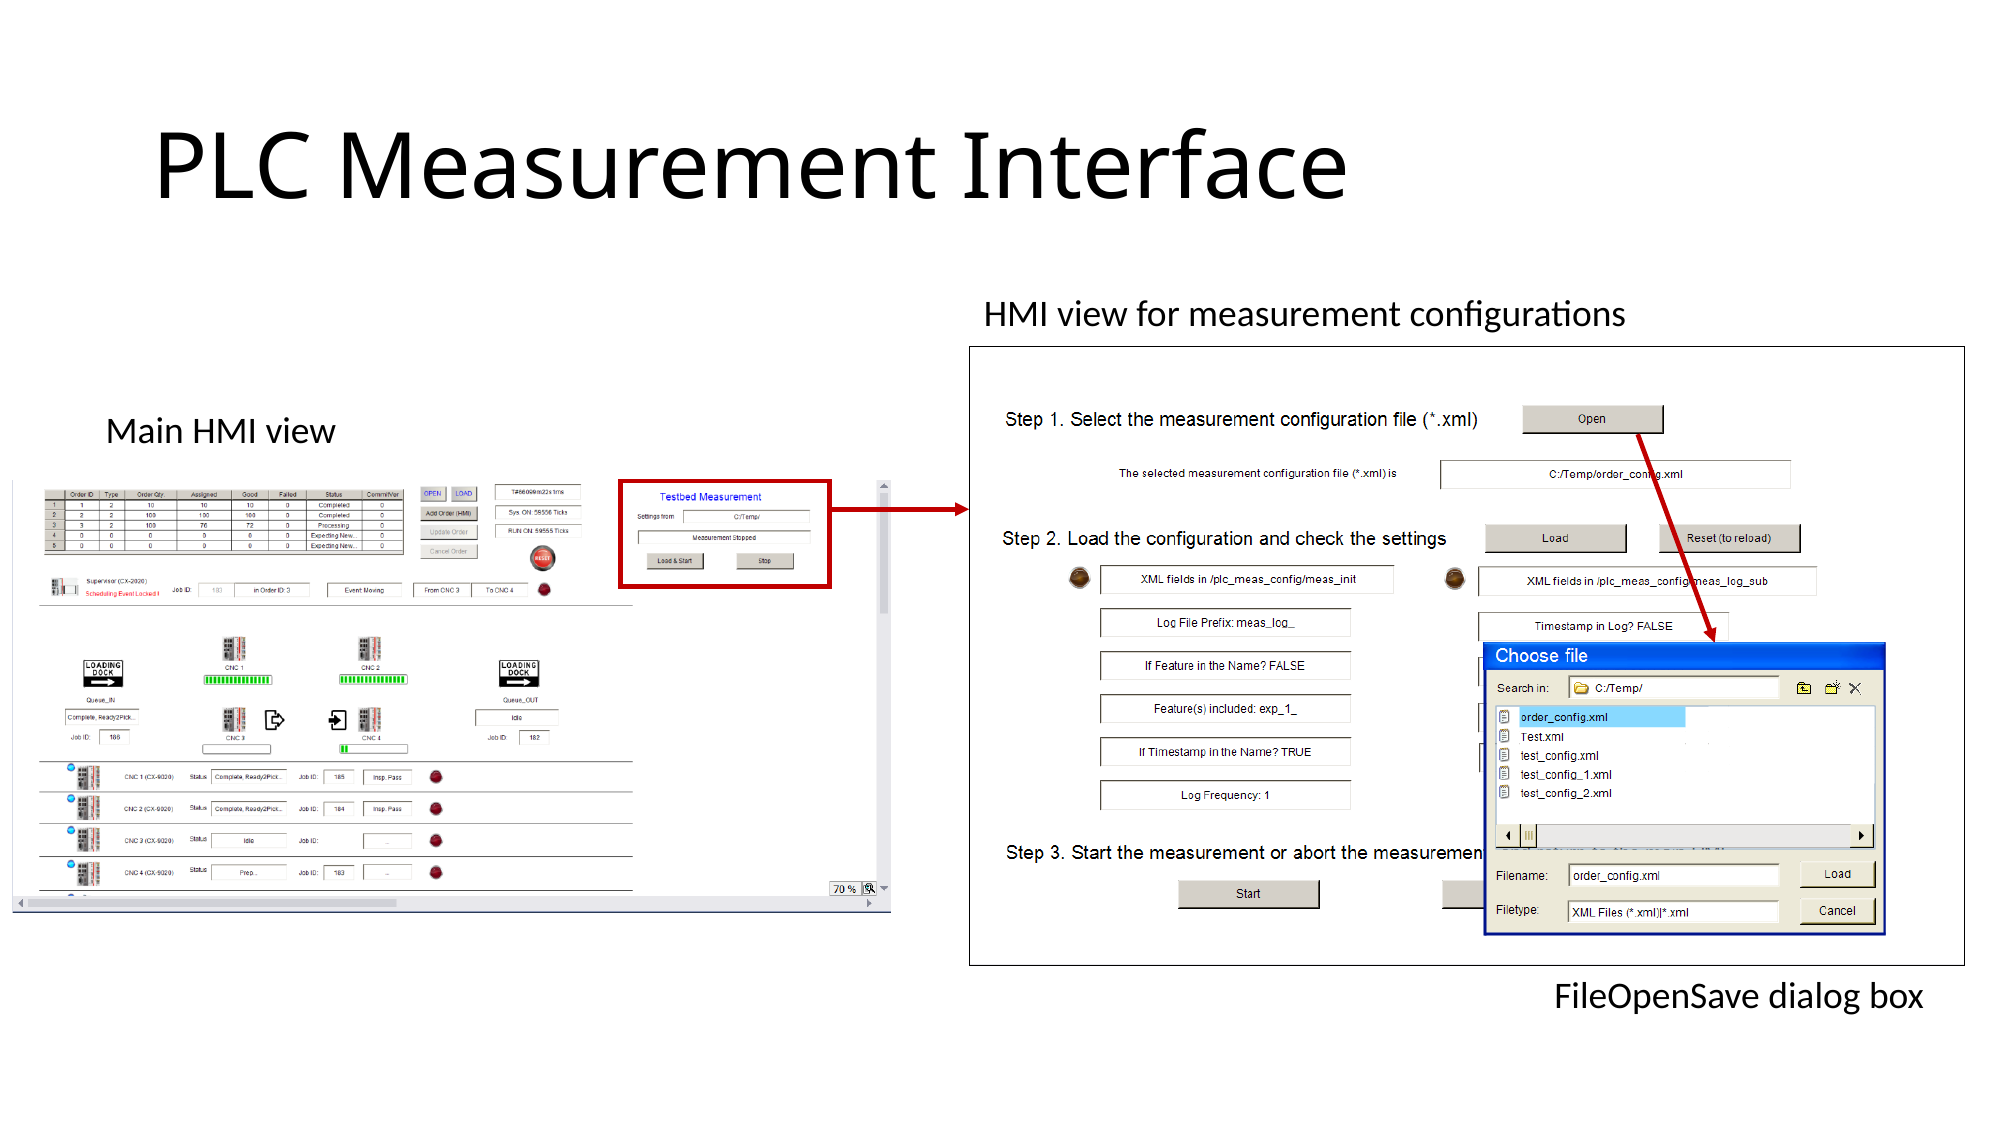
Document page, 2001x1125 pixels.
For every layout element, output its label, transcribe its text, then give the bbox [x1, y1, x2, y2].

picture [969, 346, 1965, 966]
text_box HMI view for measurement configurations [969, 281, 1701, 342]
picture [12, 480, 891, 913]
text_box FileOpenSave dialog box [1539, 966, 1950, 1024]
title PLC Measurement Interface [137, 59, 1863, 278]
text_box Main HMI view [90, 398, 480, 459]
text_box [1637, 434, 1715, 643]
